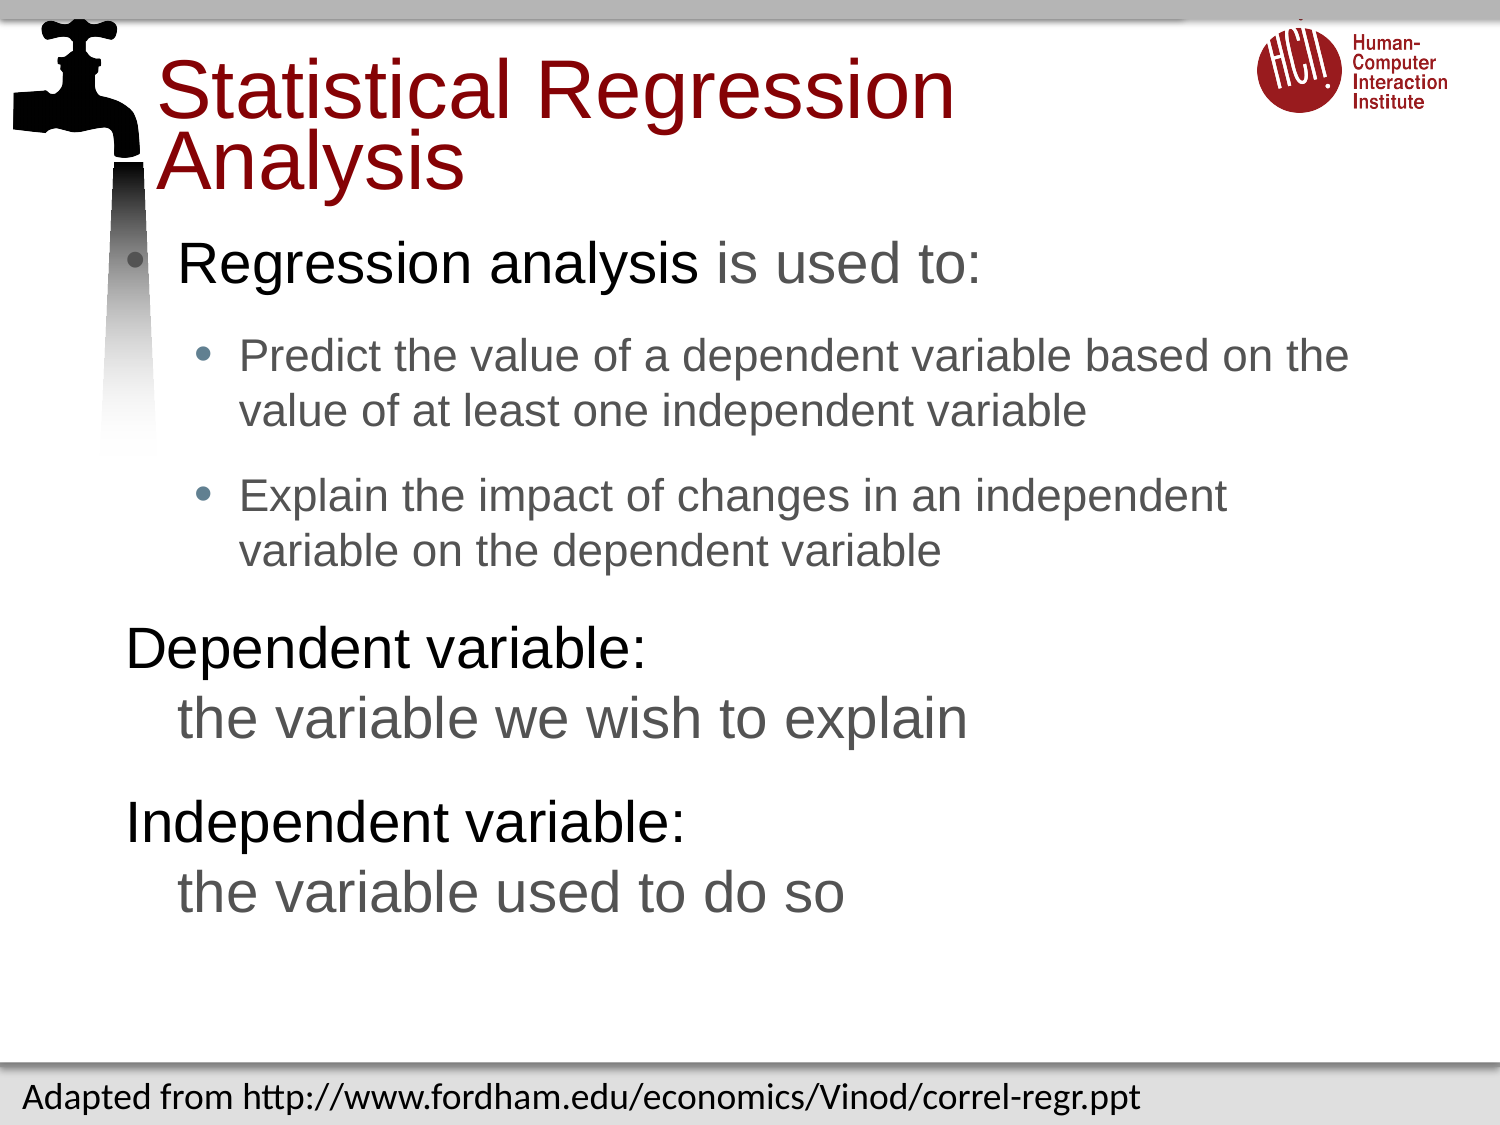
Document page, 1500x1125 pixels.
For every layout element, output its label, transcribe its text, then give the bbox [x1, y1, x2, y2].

list Regression analysis is used to: Predict the value of a dependent variable based on the value of at least one independent variable Explain the impact of changes in an independent variable on the dependent variable Dependent variable: the variable we wish to explain Independent variable: the variable used to do so [125, 224, 1375, 1000]
picture [13, 20, 140, 158]
text_box Adapted from http://www.fordham.edu/economics/Vinod/correl-regr.ppt [7, 1064, 1158, 1125]
title Statistical Regression Analysis [156, 50, 1187, 214]
picture [1257, 20, 1447, 113]
